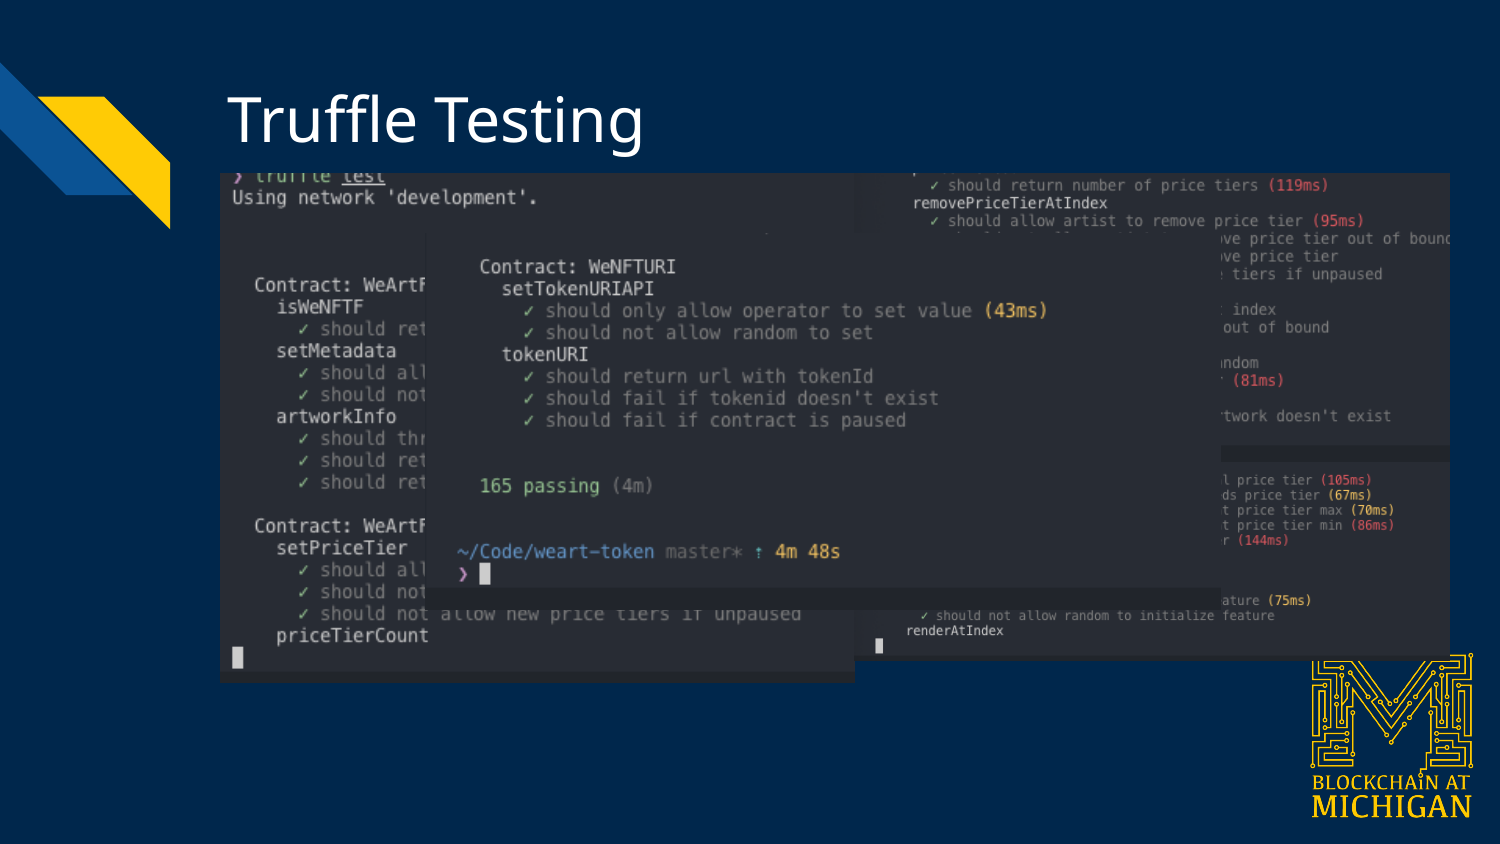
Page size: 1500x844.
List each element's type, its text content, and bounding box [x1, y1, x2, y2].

title Truffle Testing [212, 64, 1368, 215]
picture [220, 173, 1500, 844]
